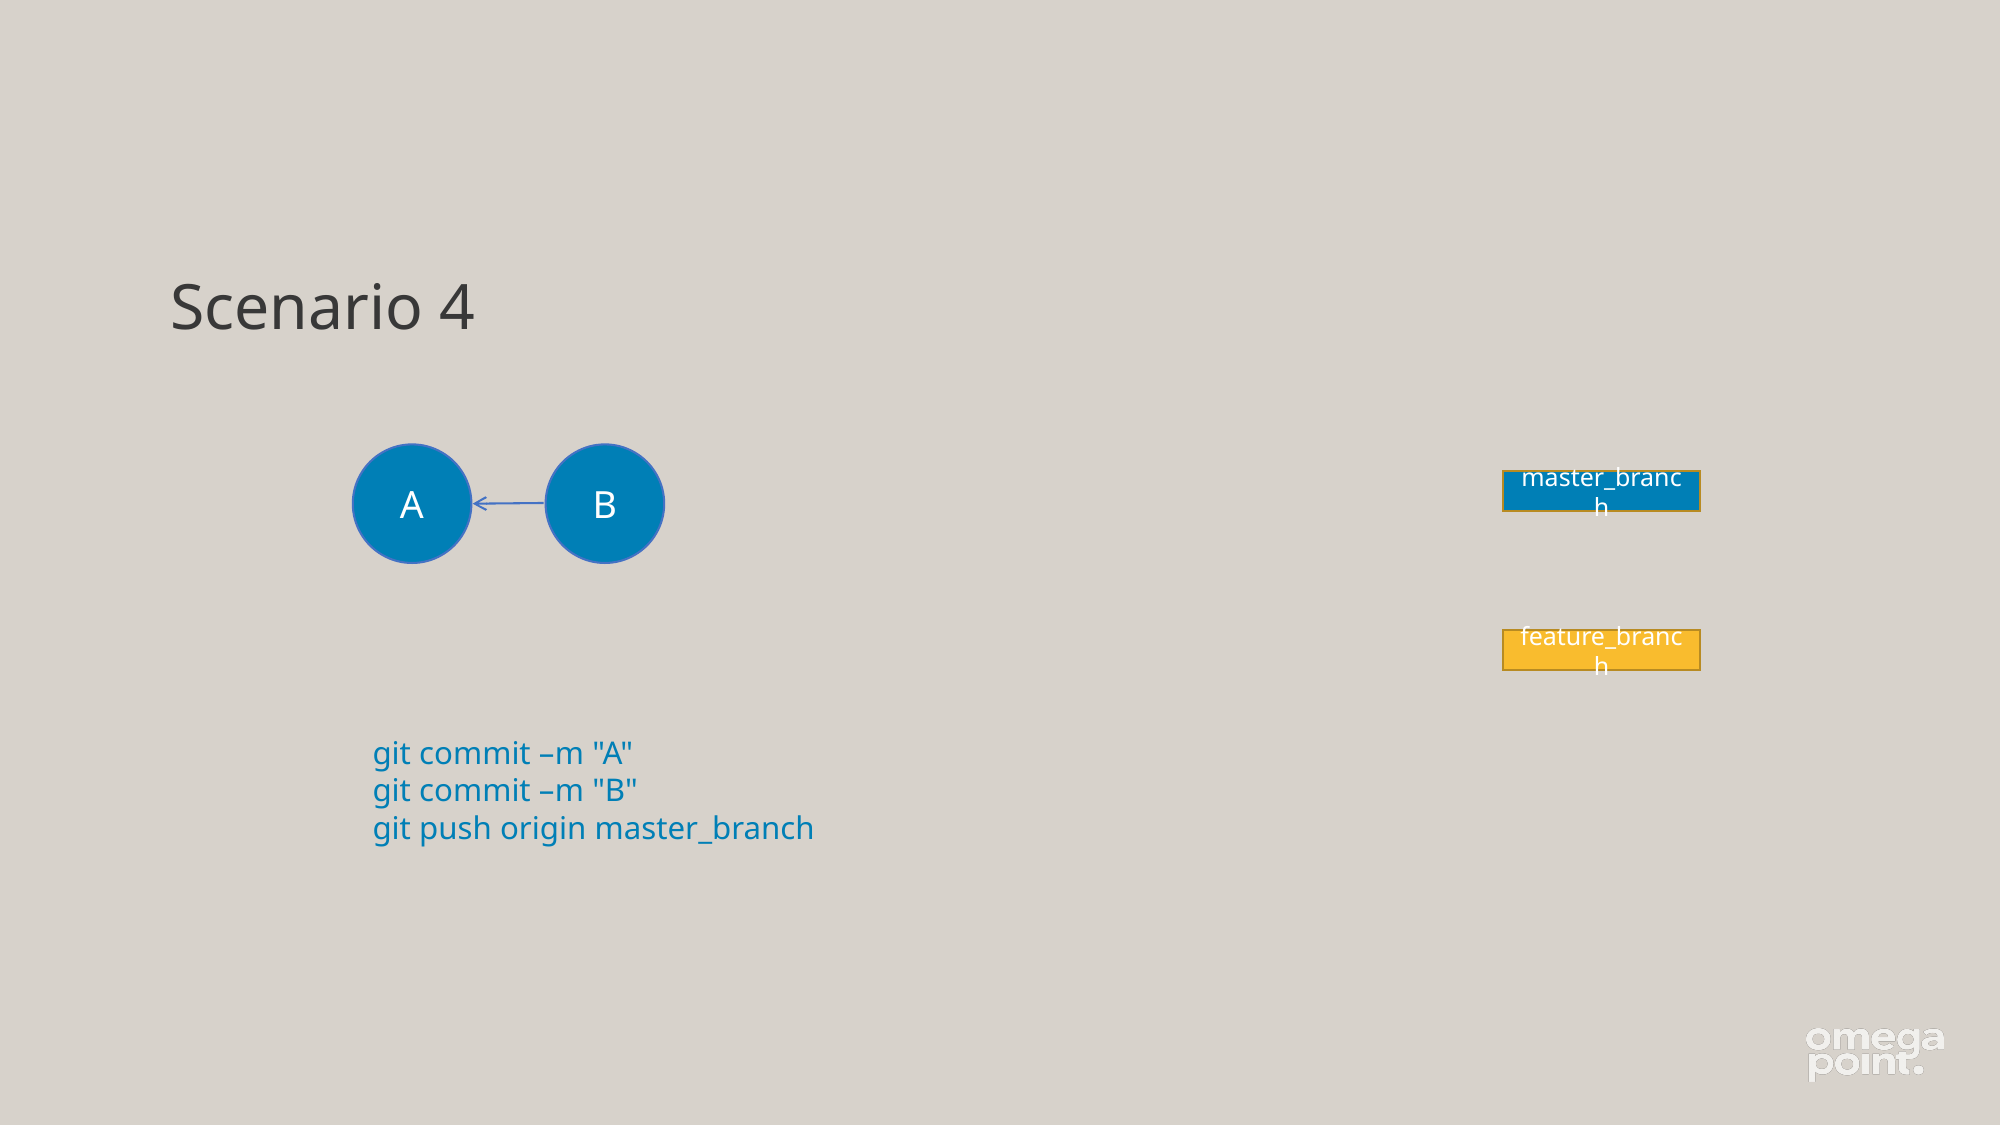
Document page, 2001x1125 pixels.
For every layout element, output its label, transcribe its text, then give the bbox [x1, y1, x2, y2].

text_box master_branch [1502, 470, 1701, 512]
title Scenario 4 [155, 61, 1845, 351]
text_box B [544, 443, 666, 565]
text_box git commit –m "A" git commit –m "B" git push origin master_branch [361, 727, 848, 851]
text_box A [351, 443, 473, 565]
text_box feature_branch [1502, 629, 1701, 671]
